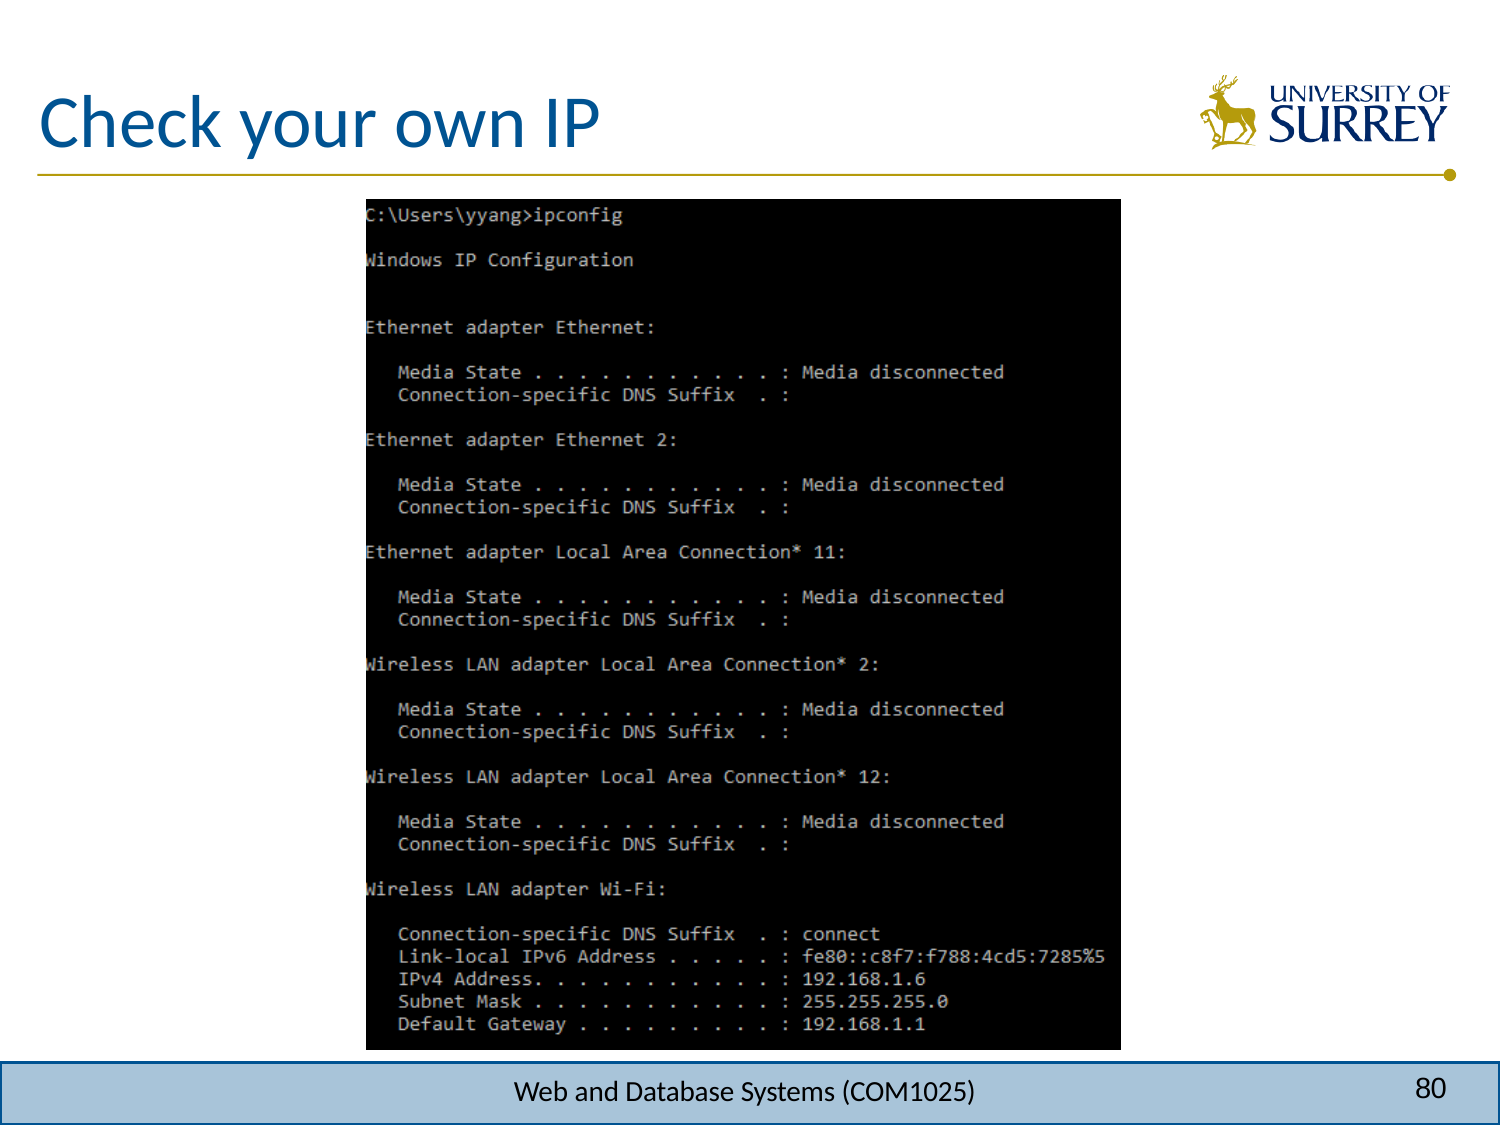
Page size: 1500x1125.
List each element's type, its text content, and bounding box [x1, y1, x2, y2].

text_box [1184, 168, 1457, 182]
title Check your own IP [37, 70, 1184, 261]
slide_number 80 [1408, 1069, 1456, 1125]
picture [1200, 75, 1450, 150]
picture [366, 199, 1122, 1051]
footer Web and Database Systems (COM1025) [511, 1077, 985, 1125]
